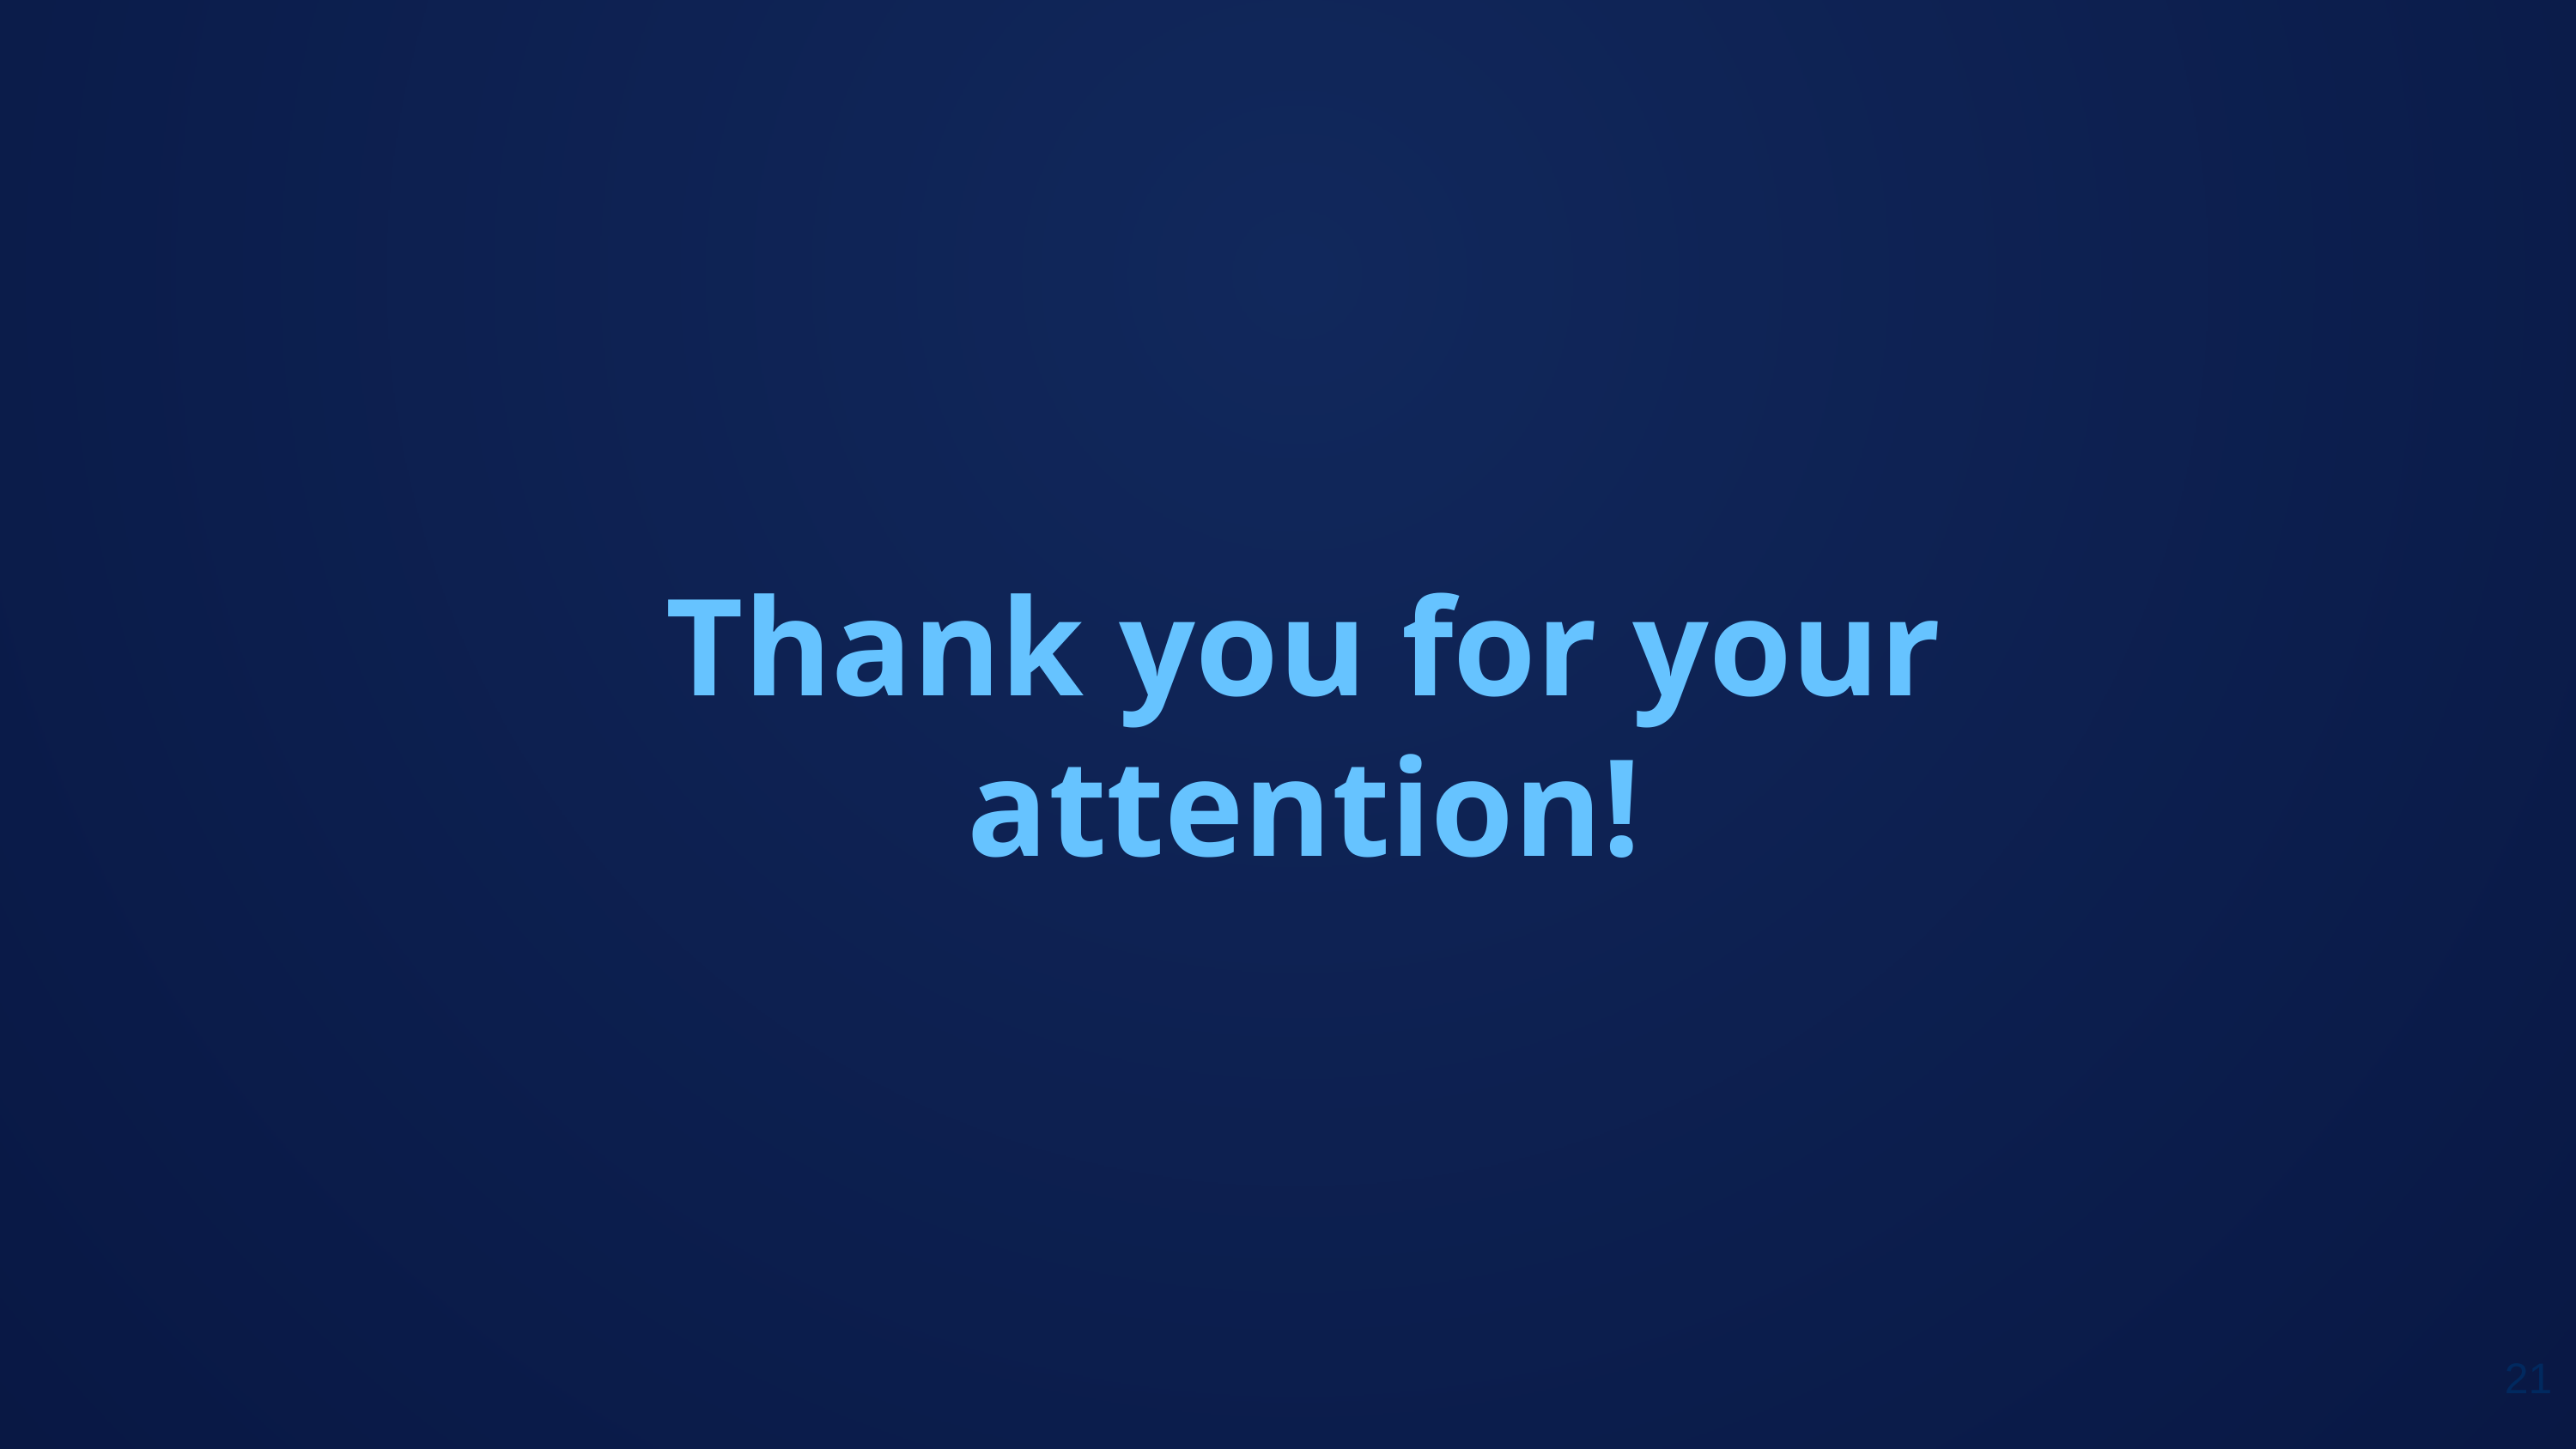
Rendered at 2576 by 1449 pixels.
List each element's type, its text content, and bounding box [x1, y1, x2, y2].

picture [0, 0, 2576, 1449]
text_box Thank you for your attention! [596, 549, 2013, 897]
slide_number ‹#› [2410, 1337, 2566, 1449]
